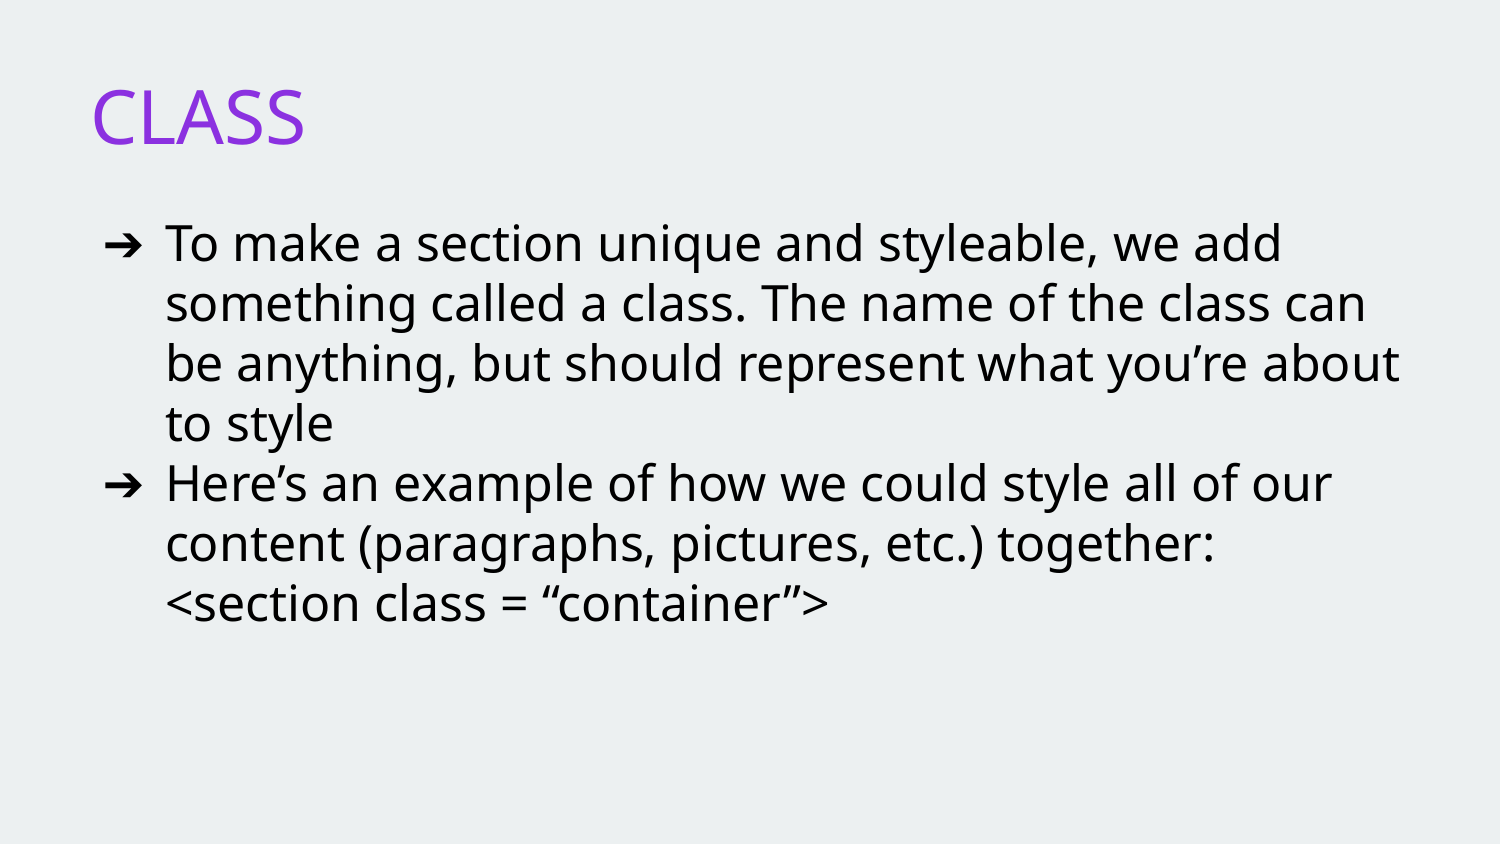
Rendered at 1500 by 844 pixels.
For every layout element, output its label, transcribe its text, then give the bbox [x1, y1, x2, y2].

list To make a section unique and styleable, we add something called a class. The name of the class can be anything, but should represent what you’re about to style Here’s an example of how we could style all of our content (paragraphs, pictures, etc.) together: <section class = “container”> [75, 196, 1425, 799]
title CLASS [75, 33, 1425, 175]
